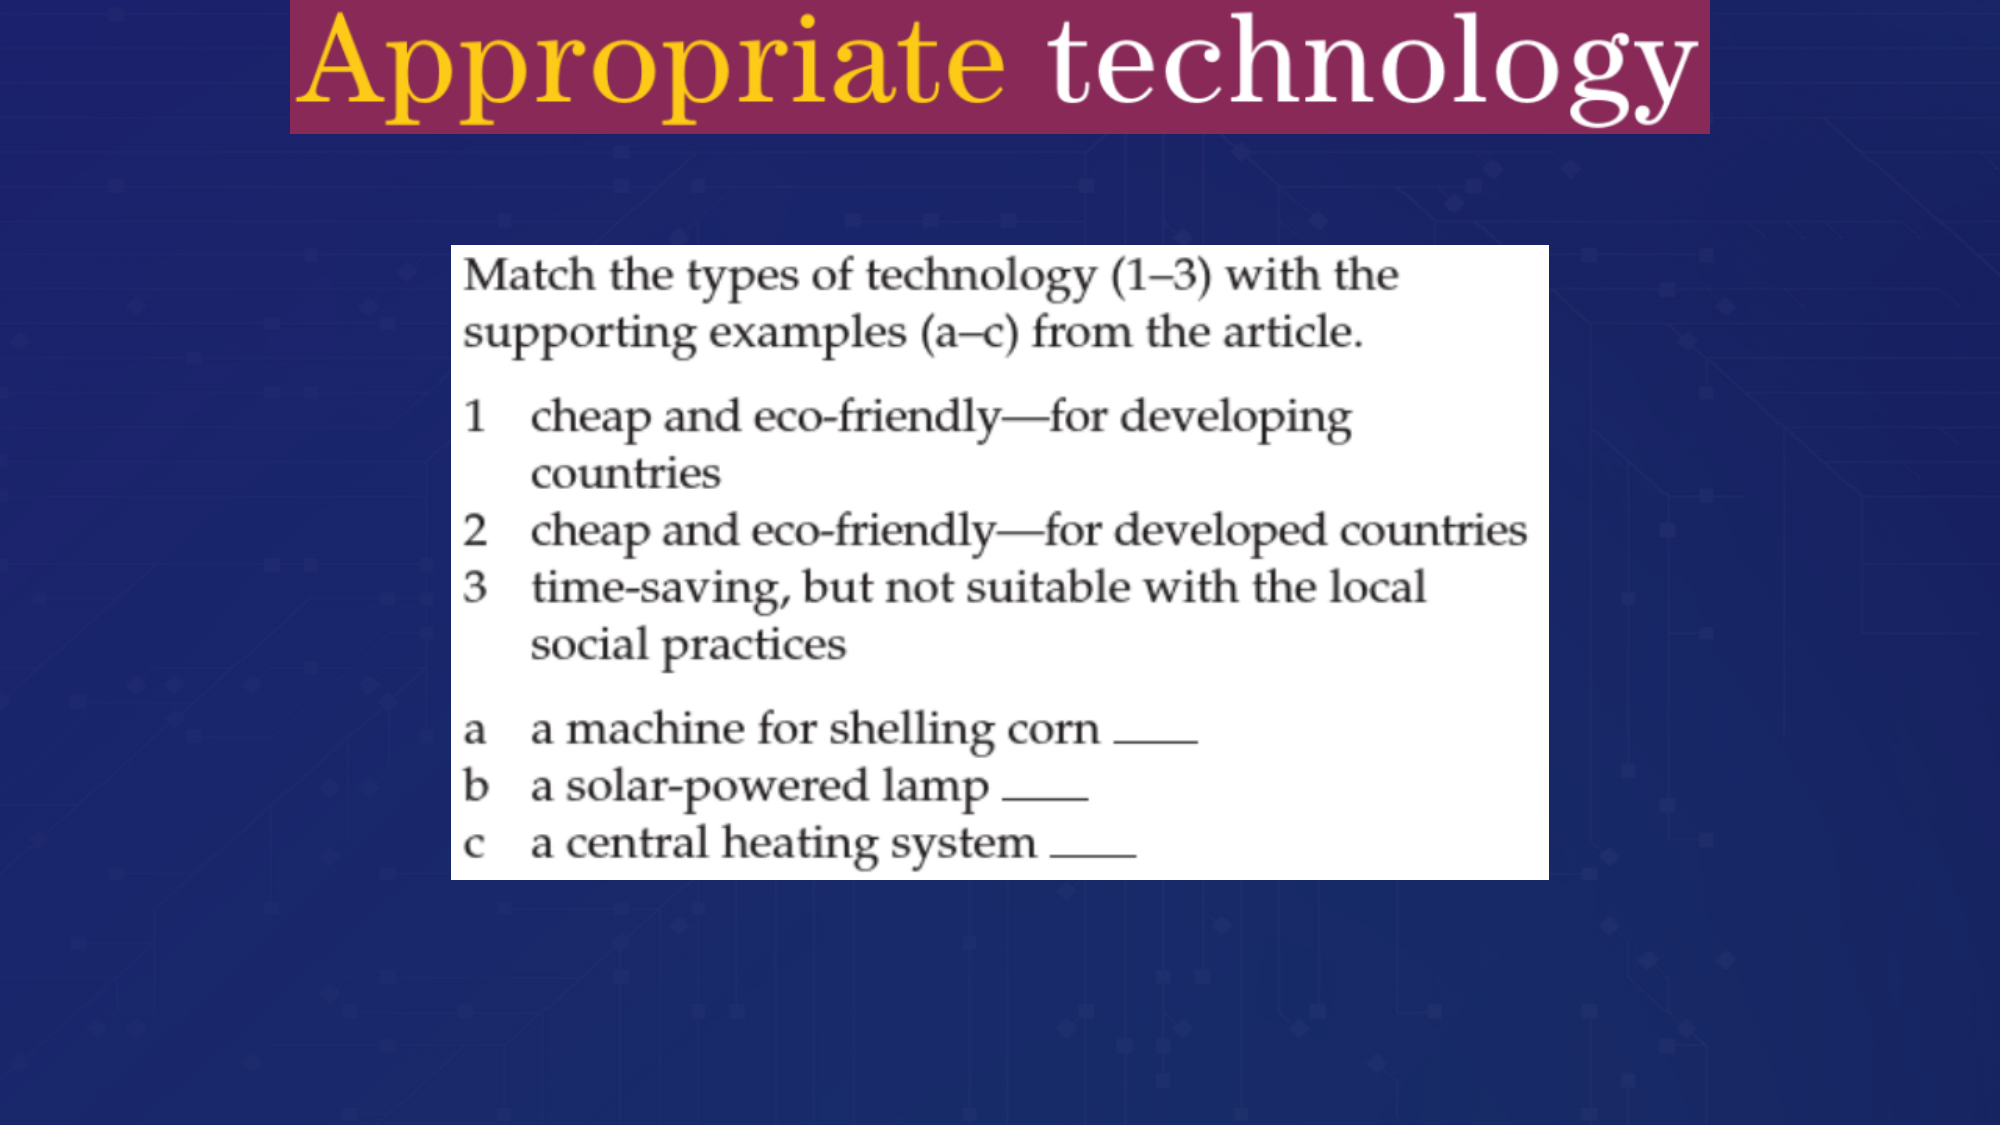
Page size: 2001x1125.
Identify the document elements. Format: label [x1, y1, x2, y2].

text_box [0, 0, 2000, 1125]
picture [289, 0, 1711, 135]
picture [451, 244, 1549, 880]
